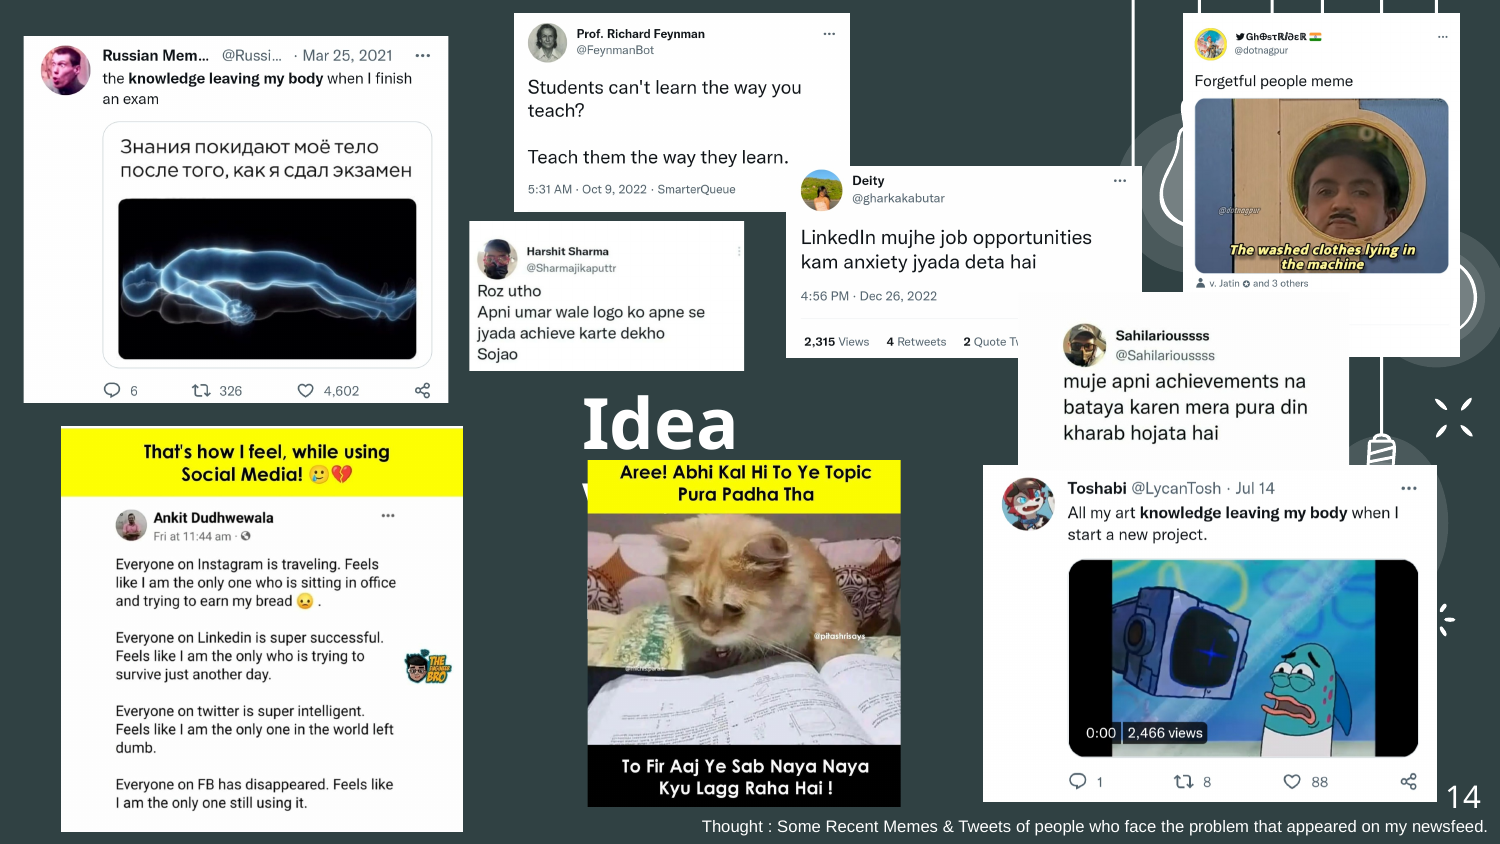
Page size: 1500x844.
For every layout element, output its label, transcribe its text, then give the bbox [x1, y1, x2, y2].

picture [587, 460, 901, 807]
picture [469, 220, 745, 371]
slide_number 14 [1439, 766, 1482, 808]
picture [513, 13, 1460, 802]
text_box Thought : Some Recent Memes & Tweets of people who face the problem that appeared on my newsfeed. [687, 808, 1500, 844]
picture [23, 34, 449, 404]
text_box Idea Validation [567, 371, 933, 641]
picture [61, 426, 463, 832]
